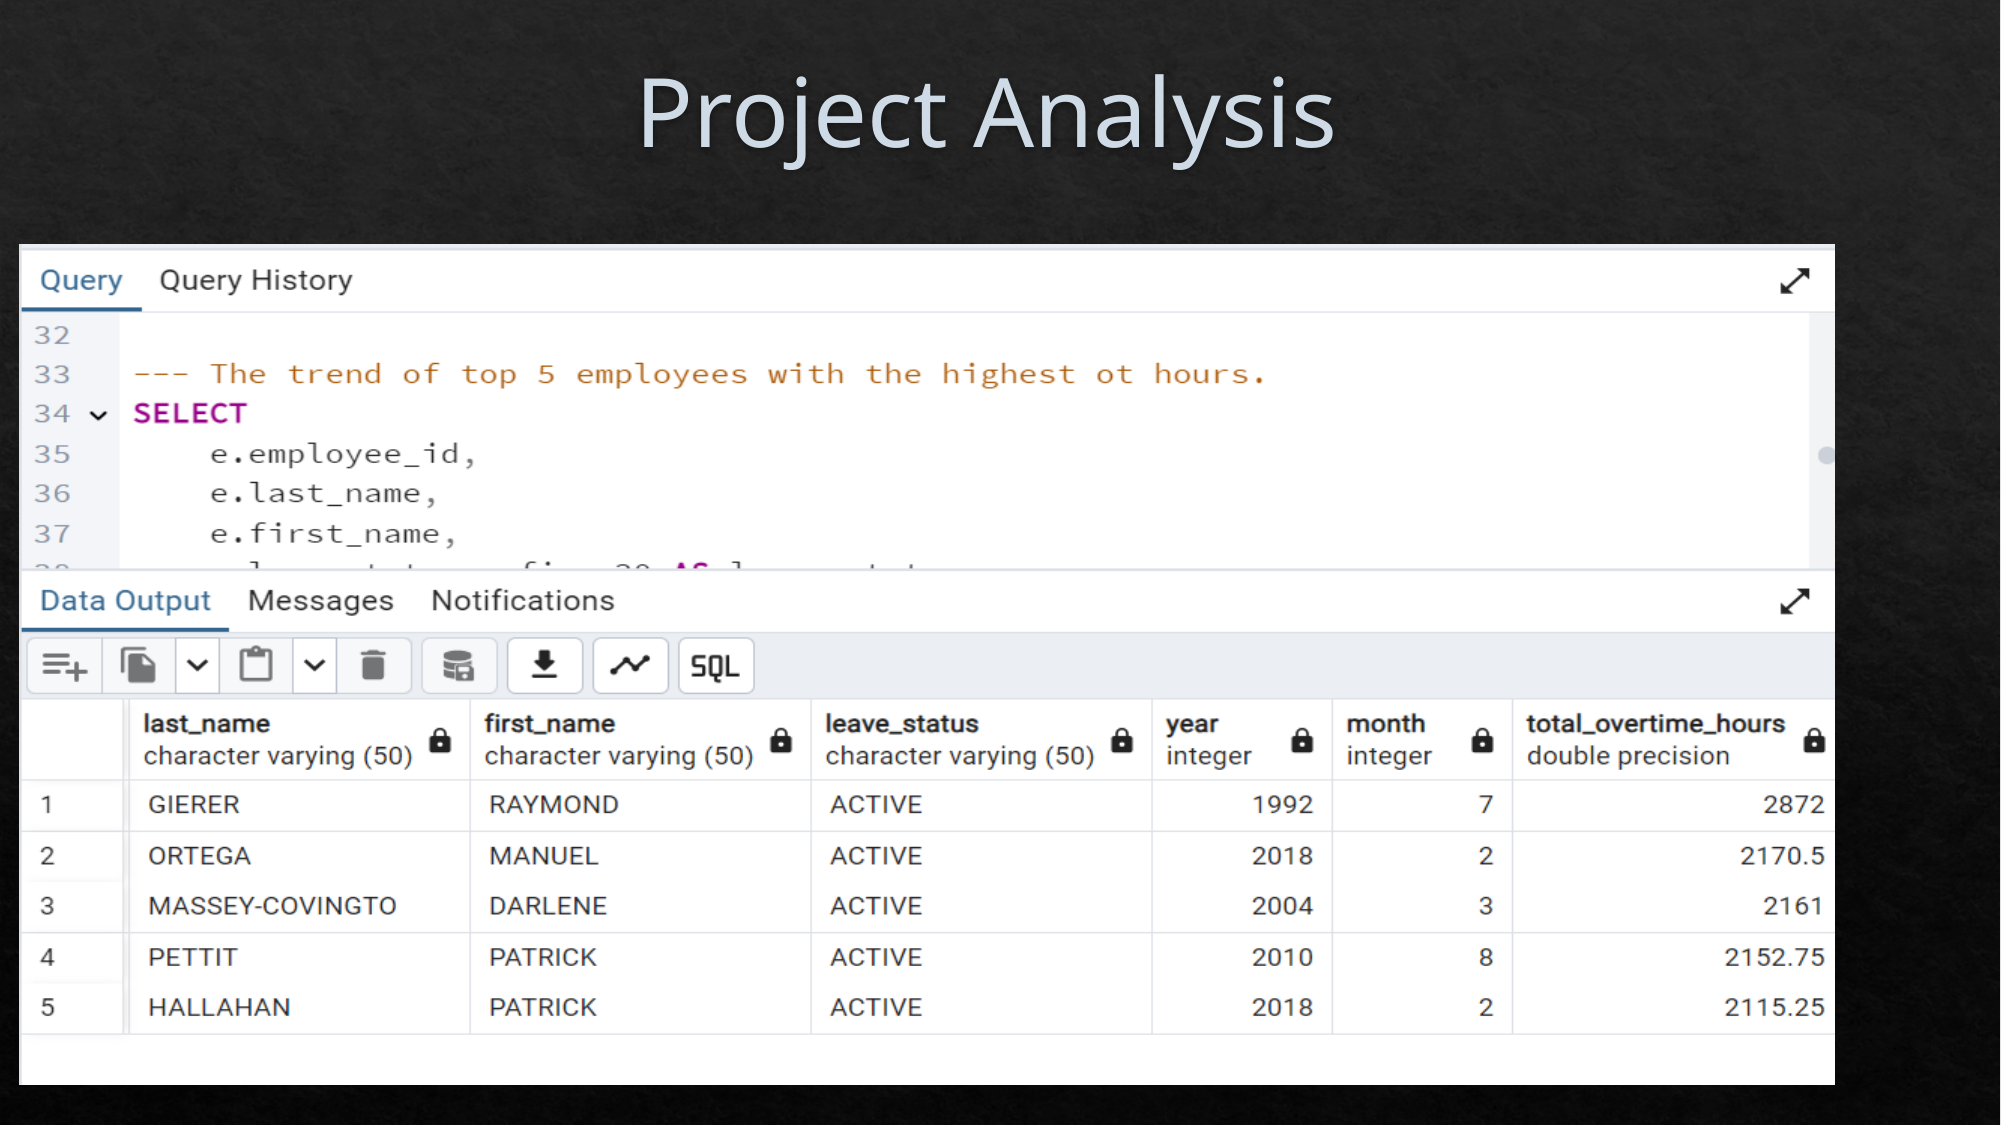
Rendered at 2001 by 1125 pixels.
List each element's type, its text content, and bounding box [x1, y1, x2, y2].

picture [19, 244, 1835, 1086]
title Project Analysis [149, 33, 1849, 199]
